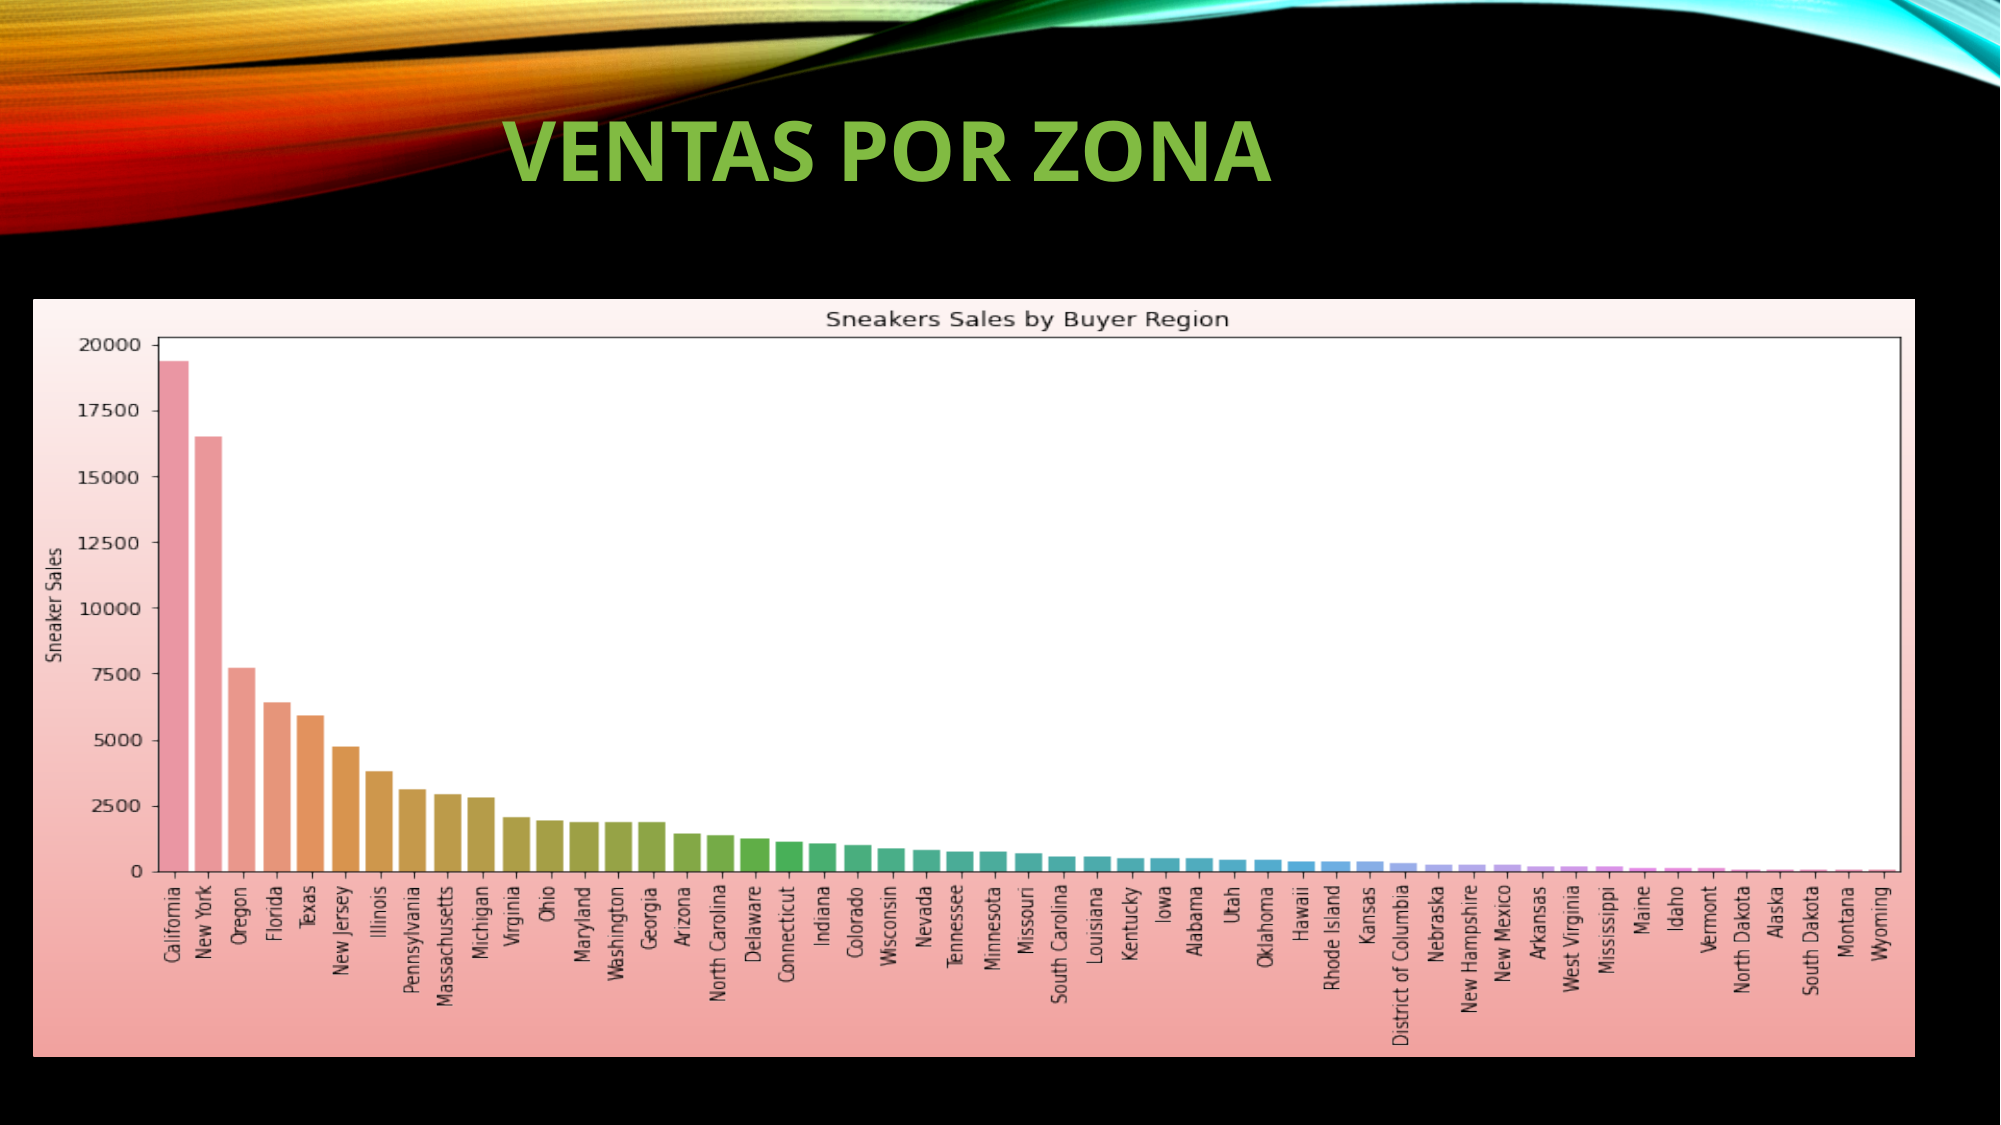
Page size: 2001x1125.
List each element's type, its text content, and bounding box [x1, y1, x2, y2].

title Ventas por zona [170, 35, 1583, 274]
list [33, 298, 1916, 1057]
picture [0, 0, 2000, 237]
